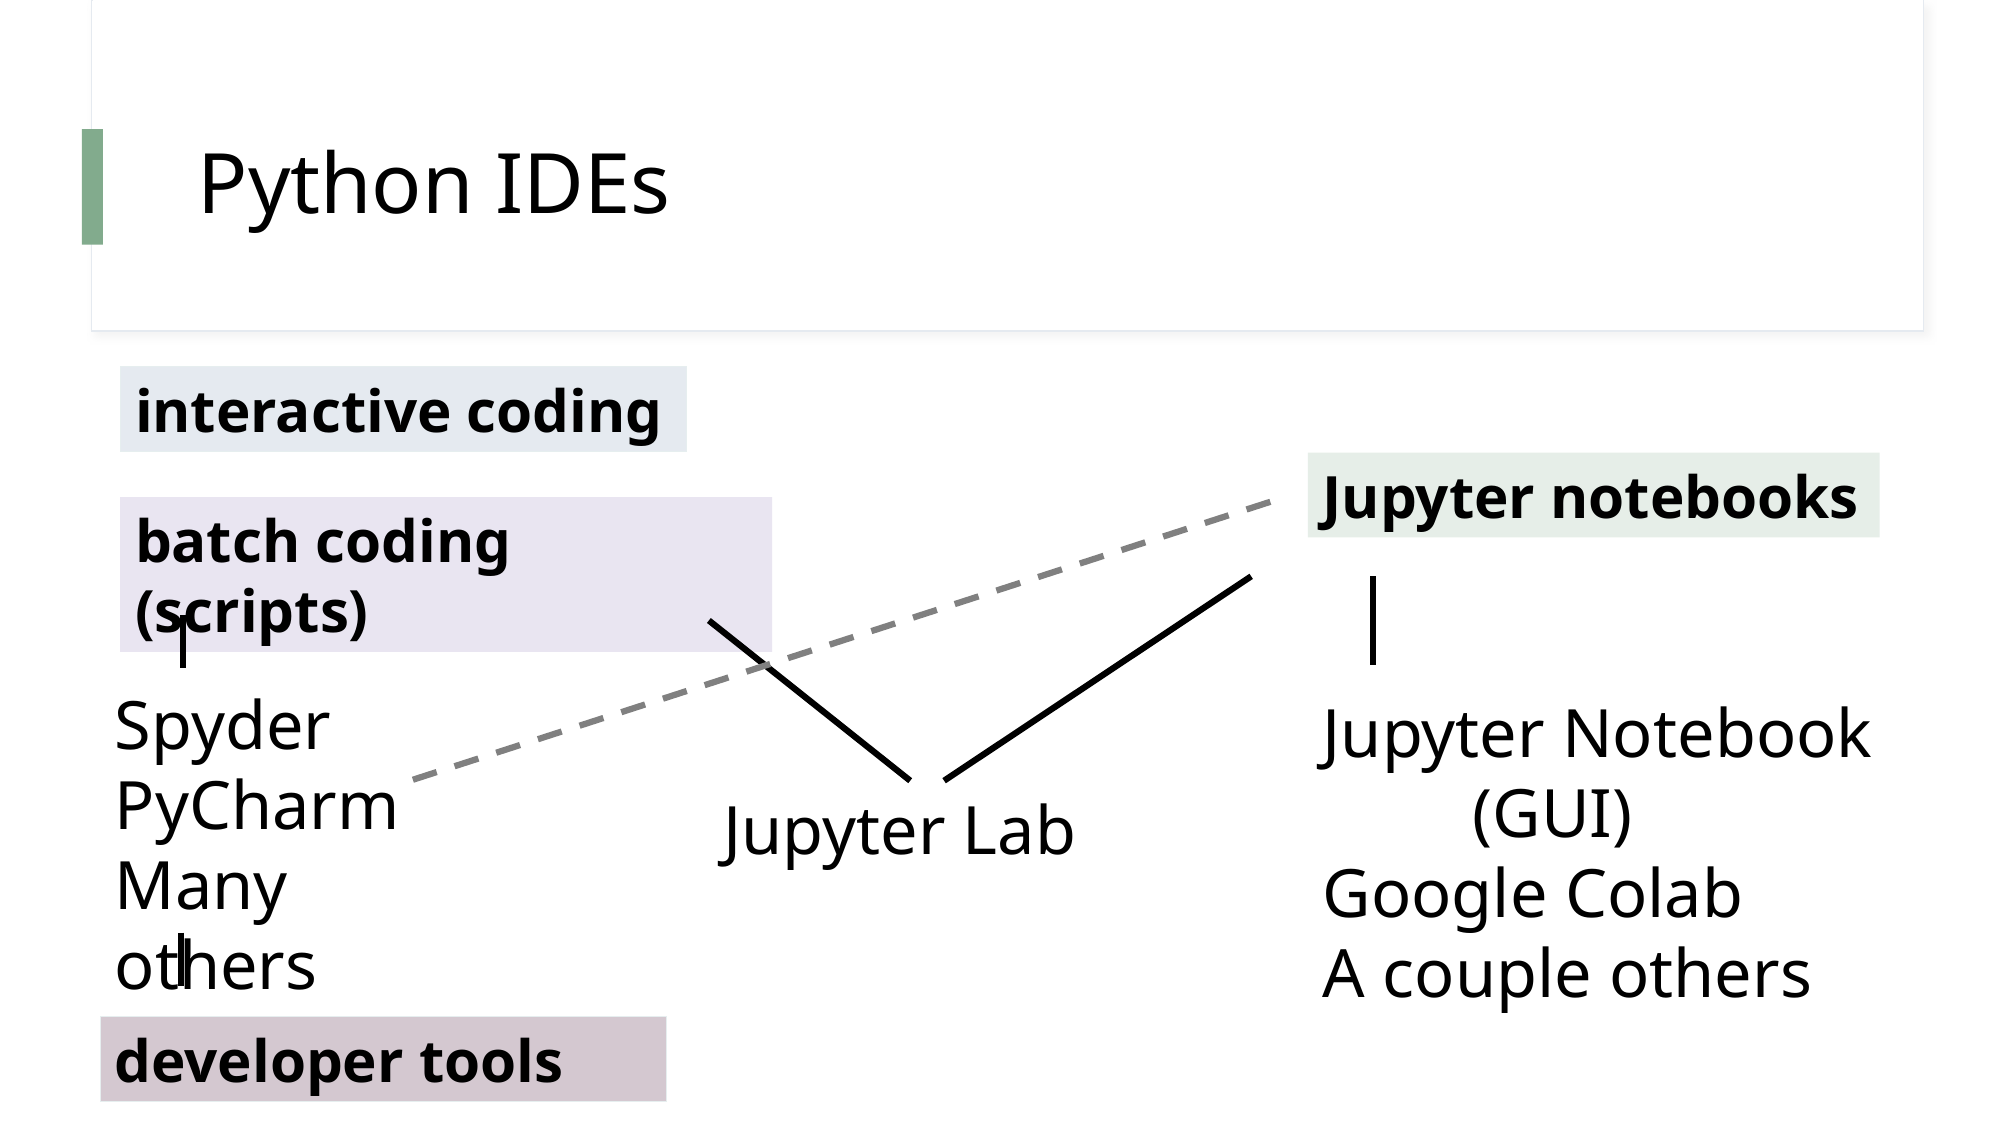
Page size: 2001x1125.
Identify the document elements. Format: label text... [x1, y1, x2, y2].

text_box Spyder PyCharm Many others [100, 675, 518, 1010]
text_box Jupyter Notebook (GUI) Google Colab A couple others [1307, 683, 1900, 1018]
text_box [409, 501, 1271, 781]
text_box Jupyter notebooks [1307, 452, 1880, 538]
text_box Jupyter Lab [708, 781, 1252, 956]
text_box batch coding (scripts) [120, 497, 773, 652]
title Python IDEs [183, 90, 1851, 284]
text_box interactive coding [120, 366, 687, 452]
text_box developer tools [100, 1016, 667, 1102]
